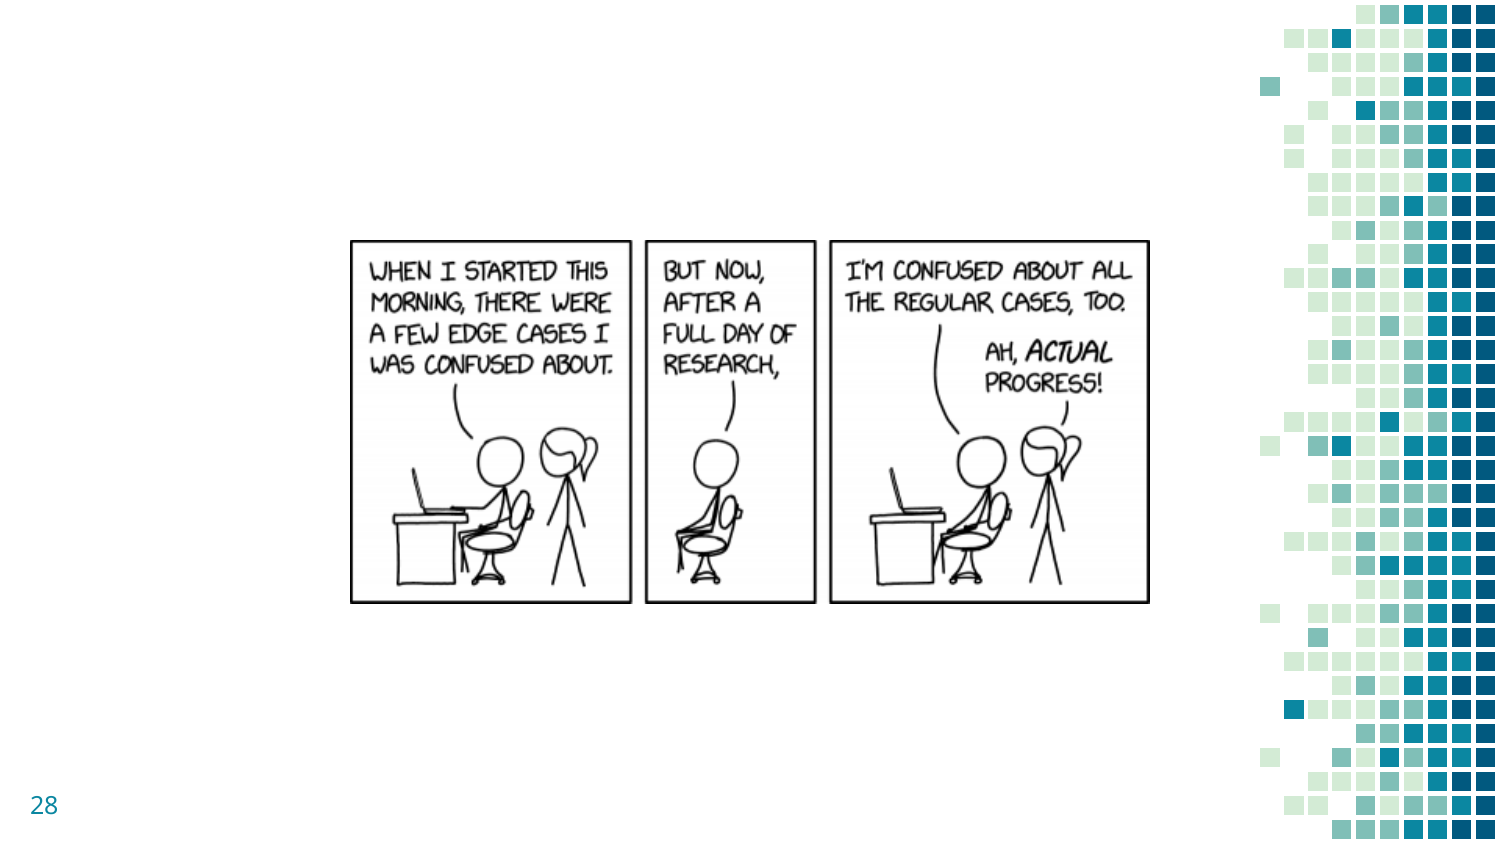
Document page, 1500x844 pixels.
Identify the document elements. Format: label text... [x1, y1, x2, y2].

slide_number 28 [15, 774, 105, 839]
picture [349, 240, 1151, 604]
